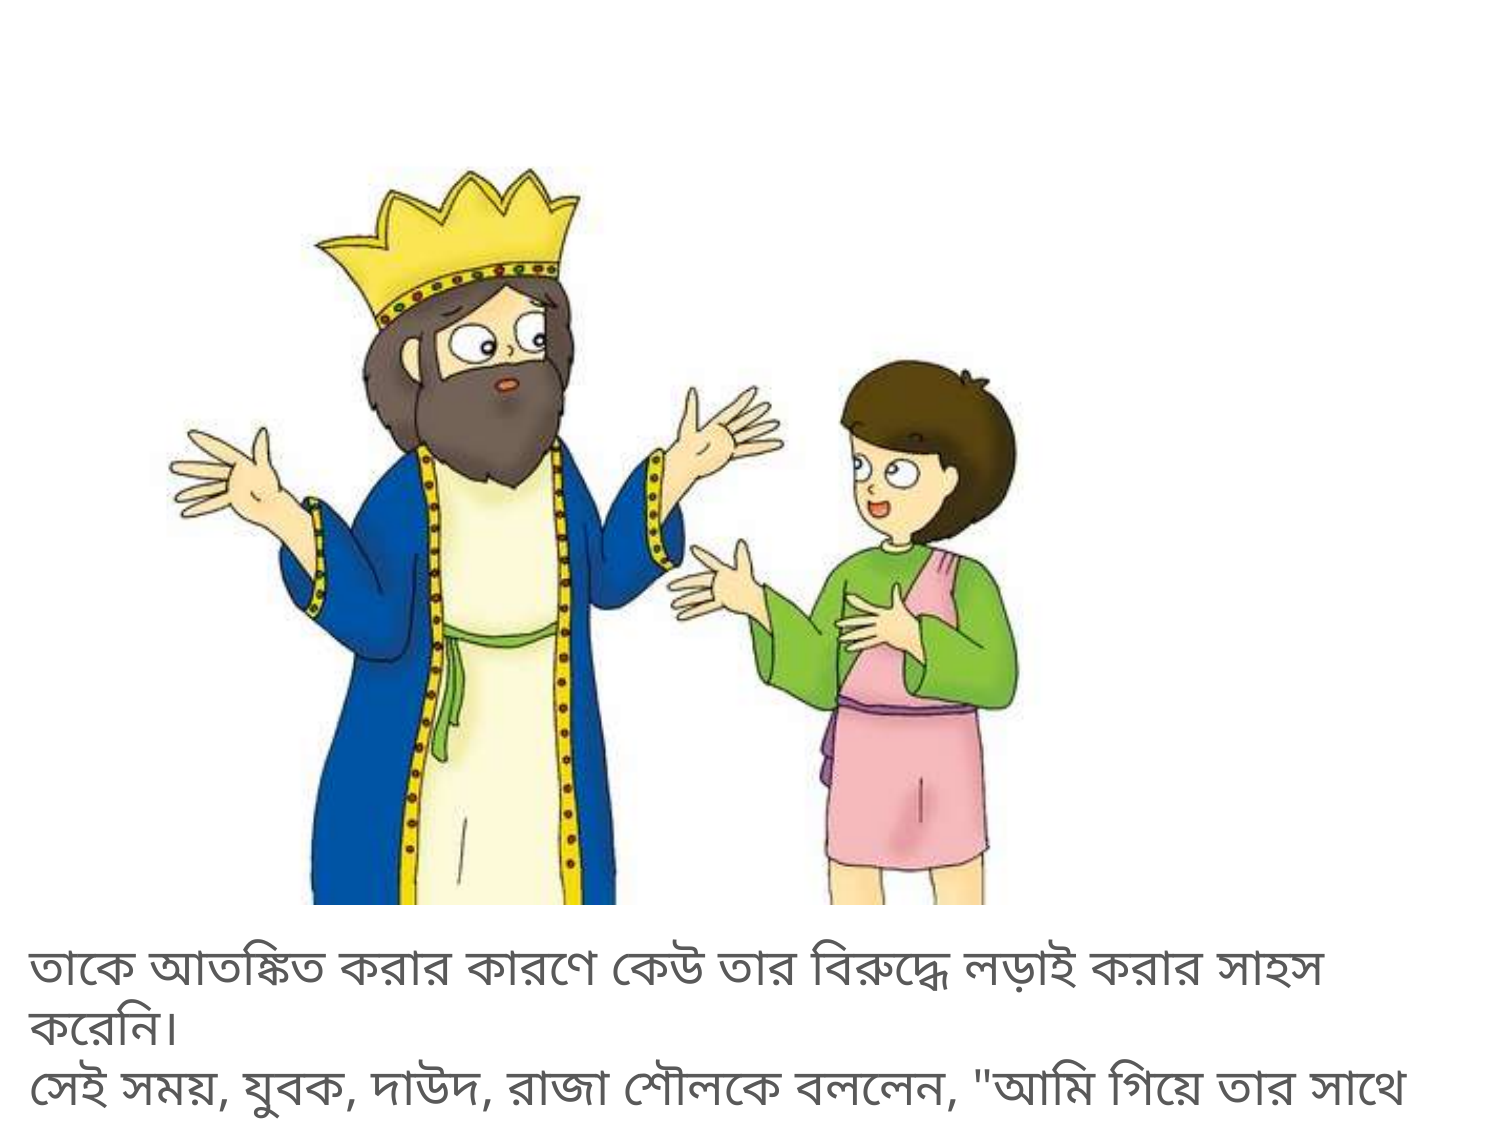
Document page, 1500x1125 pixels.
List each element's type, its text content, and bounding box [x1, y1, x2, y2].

picture [100, 0, 1465, 906]
text_box তাকে আতঙ্কিত করার কারণে কেউ তার বিরুদ্ধে লড়াই করার সাহস করেনি। সেই সময়, যুবক, দাউদ, রাজা শৌলকে বললেন, "আমি গিয়ে তার সাথে যুদ্ধ করব।" [14, 928, 1486, 1125]
